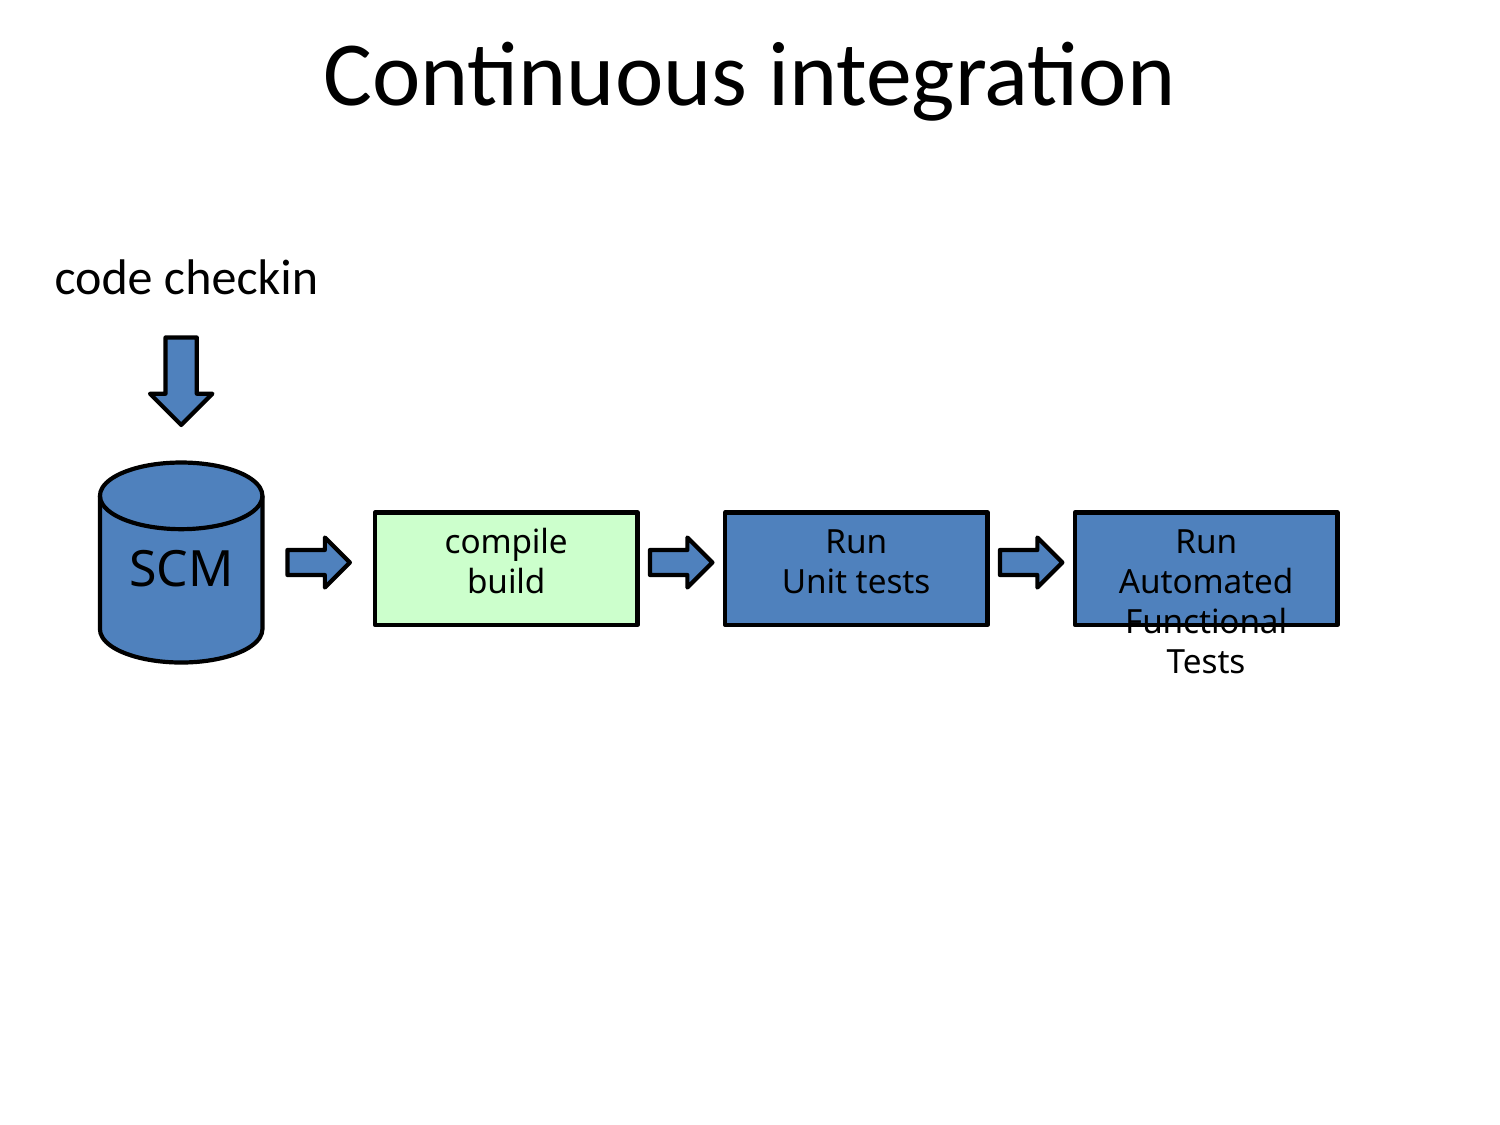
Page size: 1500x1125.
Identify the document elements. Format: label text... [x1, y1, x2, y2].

text_box Run Unit tests [725, 512, 988, 625]
title Continuous integration [59, 0, 1441, 138]
text_box code checkin [39, 237, 334, 313]
text_box SCM [99, 462, 263, 663]
text_box compile build [375, 512, 638, 625]
text_box Run Automated Functional Tests [1074, 512, 1338, 625]
text_box [999, 537, 1063, 588]
text_box [649, 537, 713, 588]
text_box [287, 537, 350, 588]
text_box [149, 337, 213, 425]
